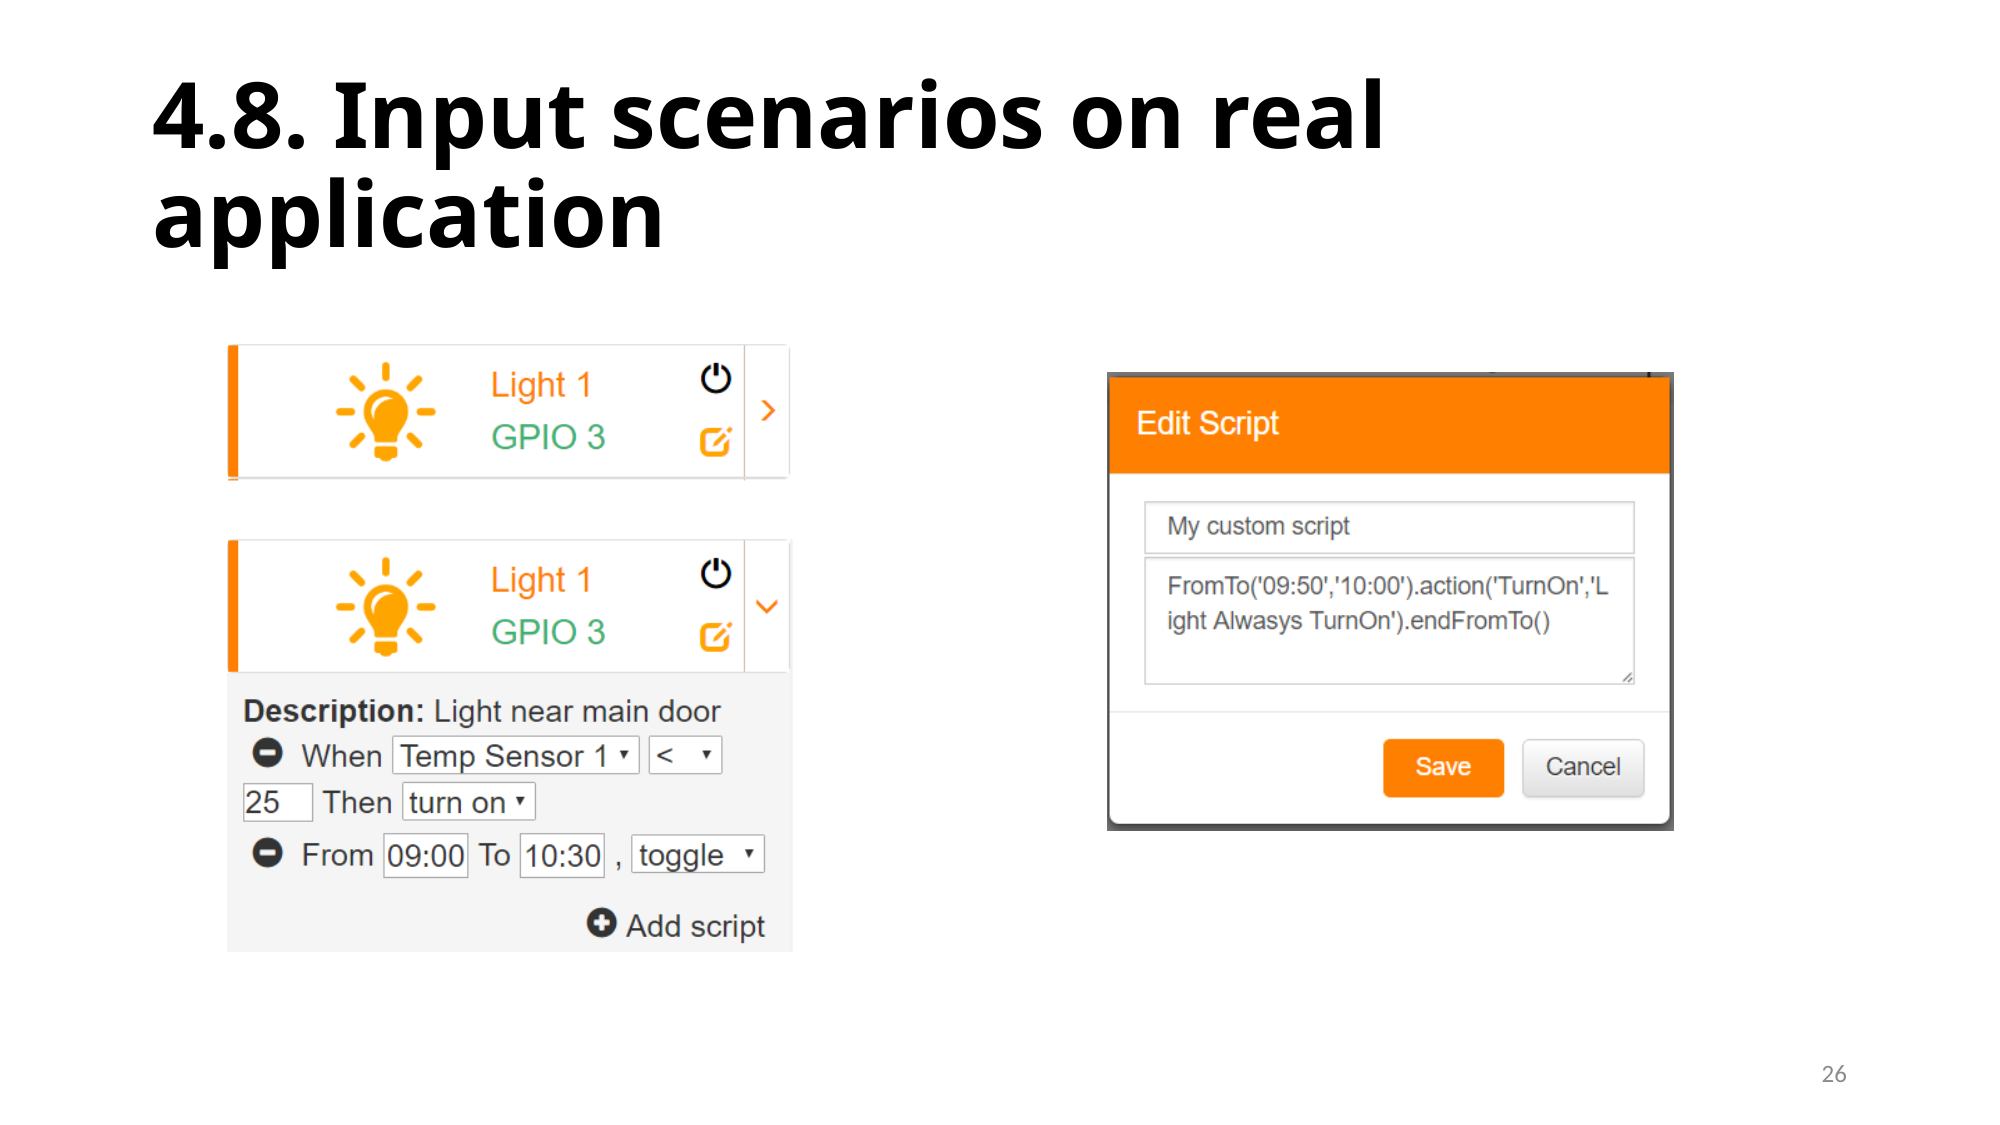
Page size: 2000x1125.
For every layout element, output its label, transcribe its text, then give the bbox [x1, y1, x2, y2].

title 4.8. Input scenarios on real application [137, 59, 1863, 278]
slide_number 26 [1412, 1042, 1863, 1103]
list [227, 338, 794, 953]
picture [1107, 372, 1674, 831]
